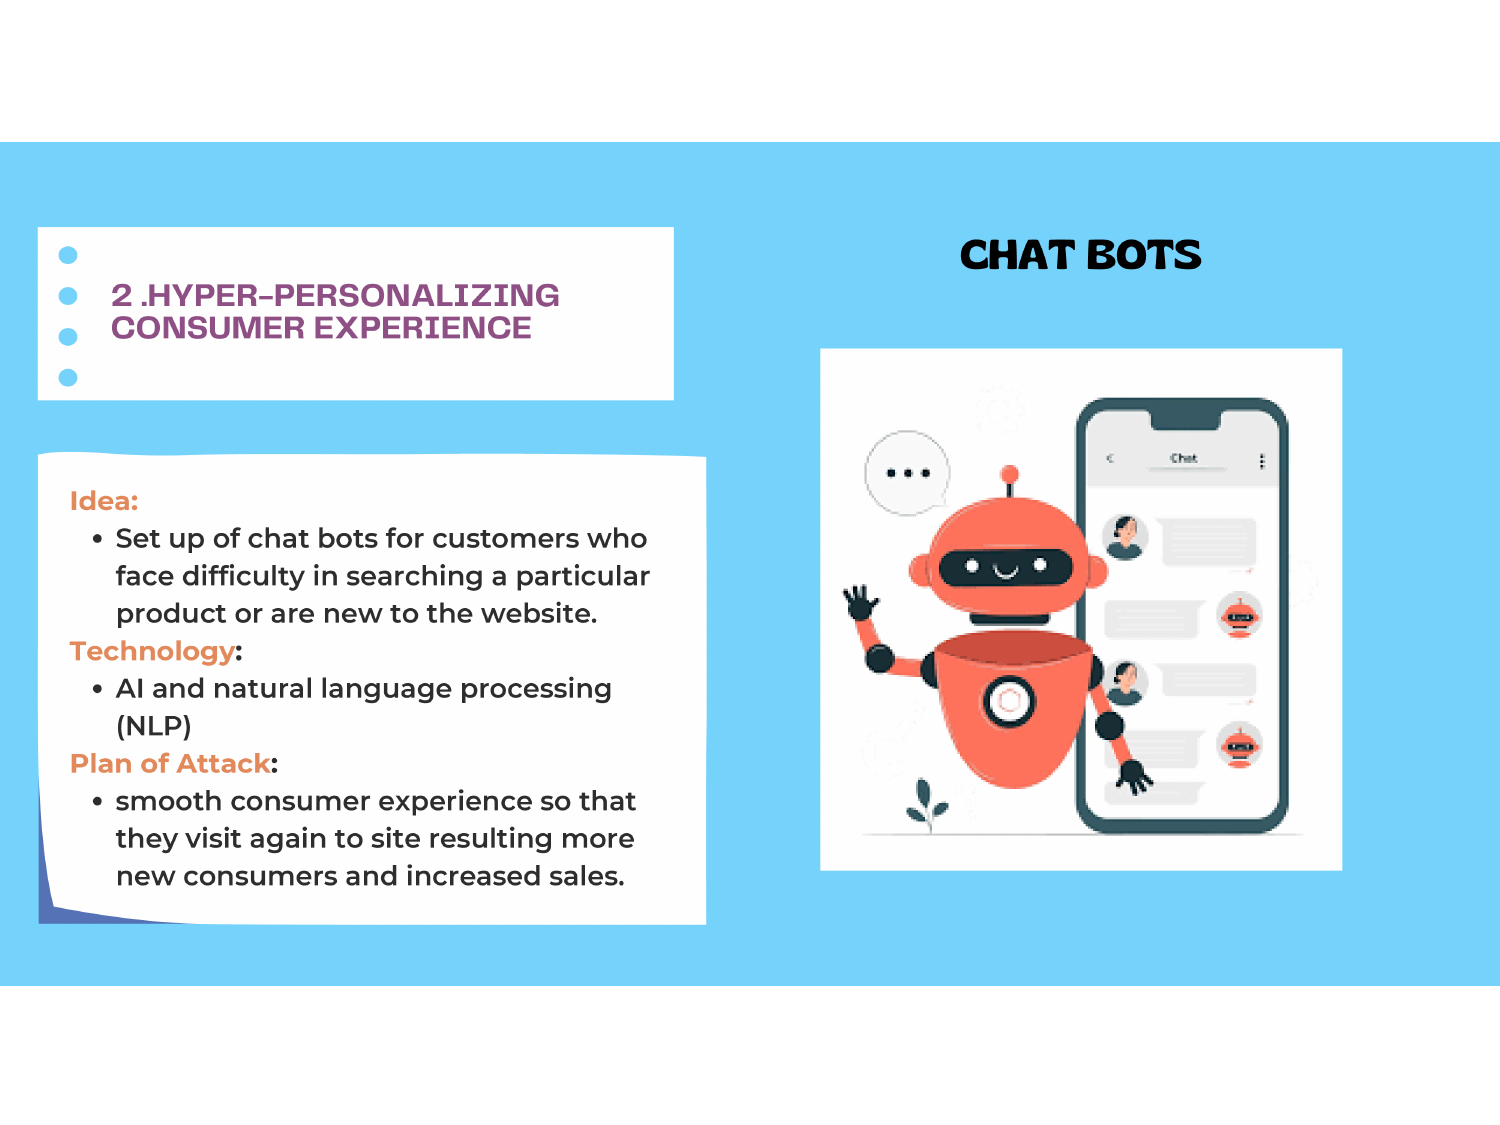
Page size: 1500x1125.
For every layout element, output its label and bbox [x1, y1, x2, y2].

picture [0, 141, 1500, 987]
